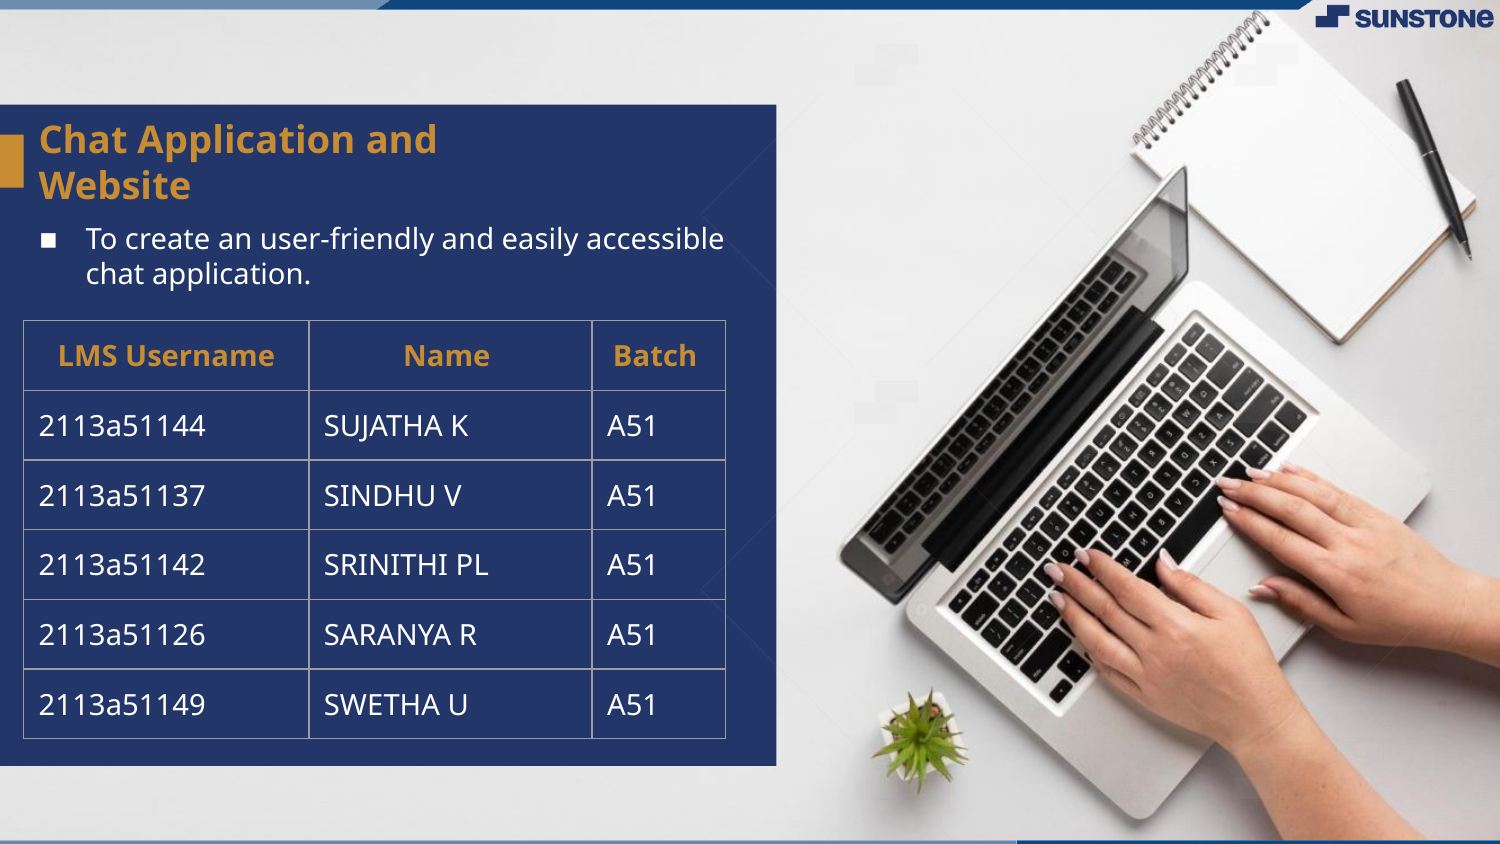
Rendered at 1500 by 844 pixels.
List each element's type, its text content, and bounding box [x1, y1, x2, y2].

picture [0, 0, 1500, 844]
table_cell A51 [593, 530, 694, 599]
table_cell A51 [593, 670, 694, 738]
table_header Batch [593, 321, 694, 390]
table_cell 2113a51142 [24, 530, 308, 599]
table_cell SUJATHA K [310, 391, 591, 459]
table_cell SWETHA U [310, 670, 591, 738]
list To create an user-friendly and easily accessible chat application. [23, 212, 694, 320]
table_header LMS Username [24, 321, 308, 390]
table_cell 2113a51137 [24, 461, 308, 529]
table_cell 2113a51126 [24, 600, 308, 668]
title Chat Application and Website [23, 132, 585, 190]
table_cell 2113a51144 [24, 391, 308, 459]
table_cell SINDHU V [310, 461, 591, 529]
table_cell A51 [593, 461, 694, 529]
table_cell A51 [593, 391, 694, 459]
table_header Name [310, 321, 591, 390]
table_cell SRINITHI PL [310, 530, 591, 599]
table_cell A51 [593, 600, 694, 668]
table_cell SARANYA R [310, 600, 591, 668]
table_cell 2113a51149 [24, 670, 308, 738]
